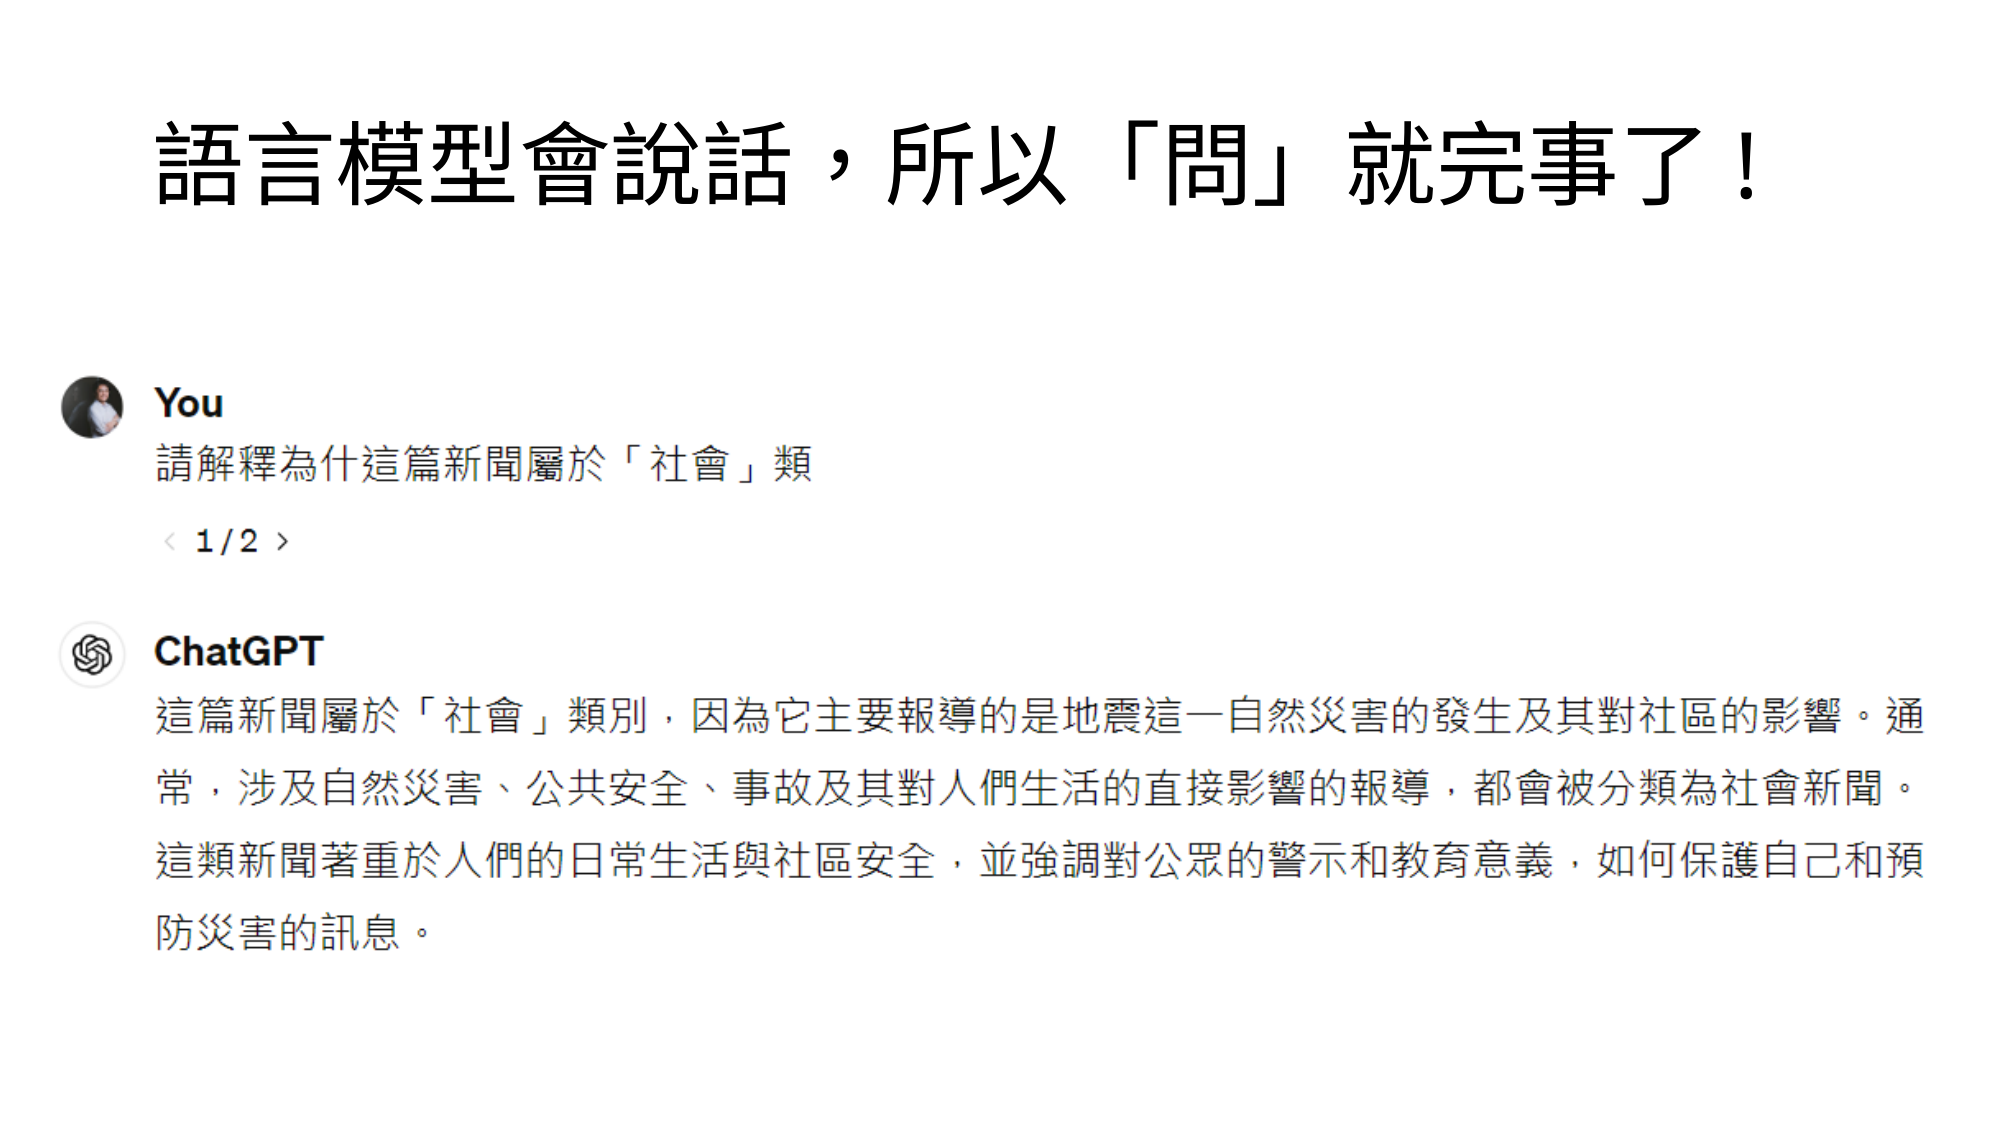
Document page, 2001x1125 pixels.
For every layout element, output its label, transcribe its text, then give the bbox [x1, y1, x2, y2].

title 語言模型會說話，所以「問」就完事了! [137, 59, 1863, 278]
picture [44, 363, 1956, 980]
